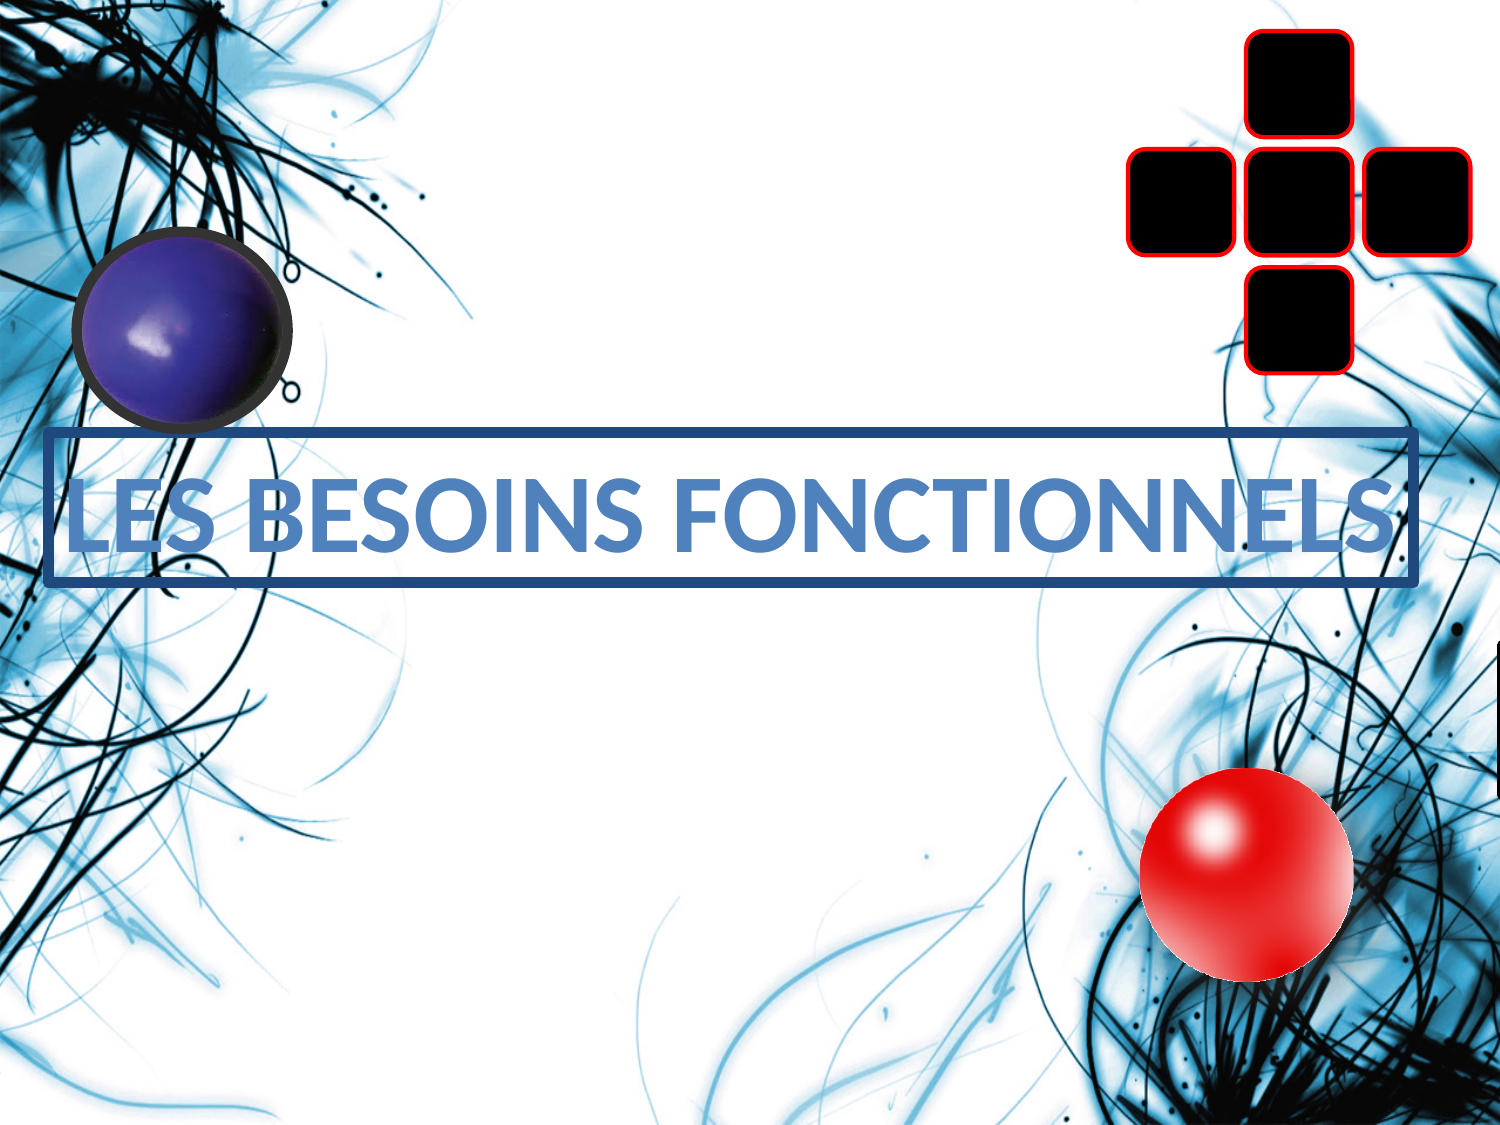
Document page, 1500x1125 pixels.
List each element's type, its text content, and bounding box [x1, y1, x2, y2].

text_box [1125, 146, 1237, 258]
text_box [1243, 265, 1355, 376]
text_box [1243, 146, 1355, 258]
text_box Les Besoins Fonctionnels [48, 432, 1414, 583]
picture [0, 0, 1500, 1125]
text_box [1362, 146, 1473, 258]
text_box [1243, 28, 1355, 140]
